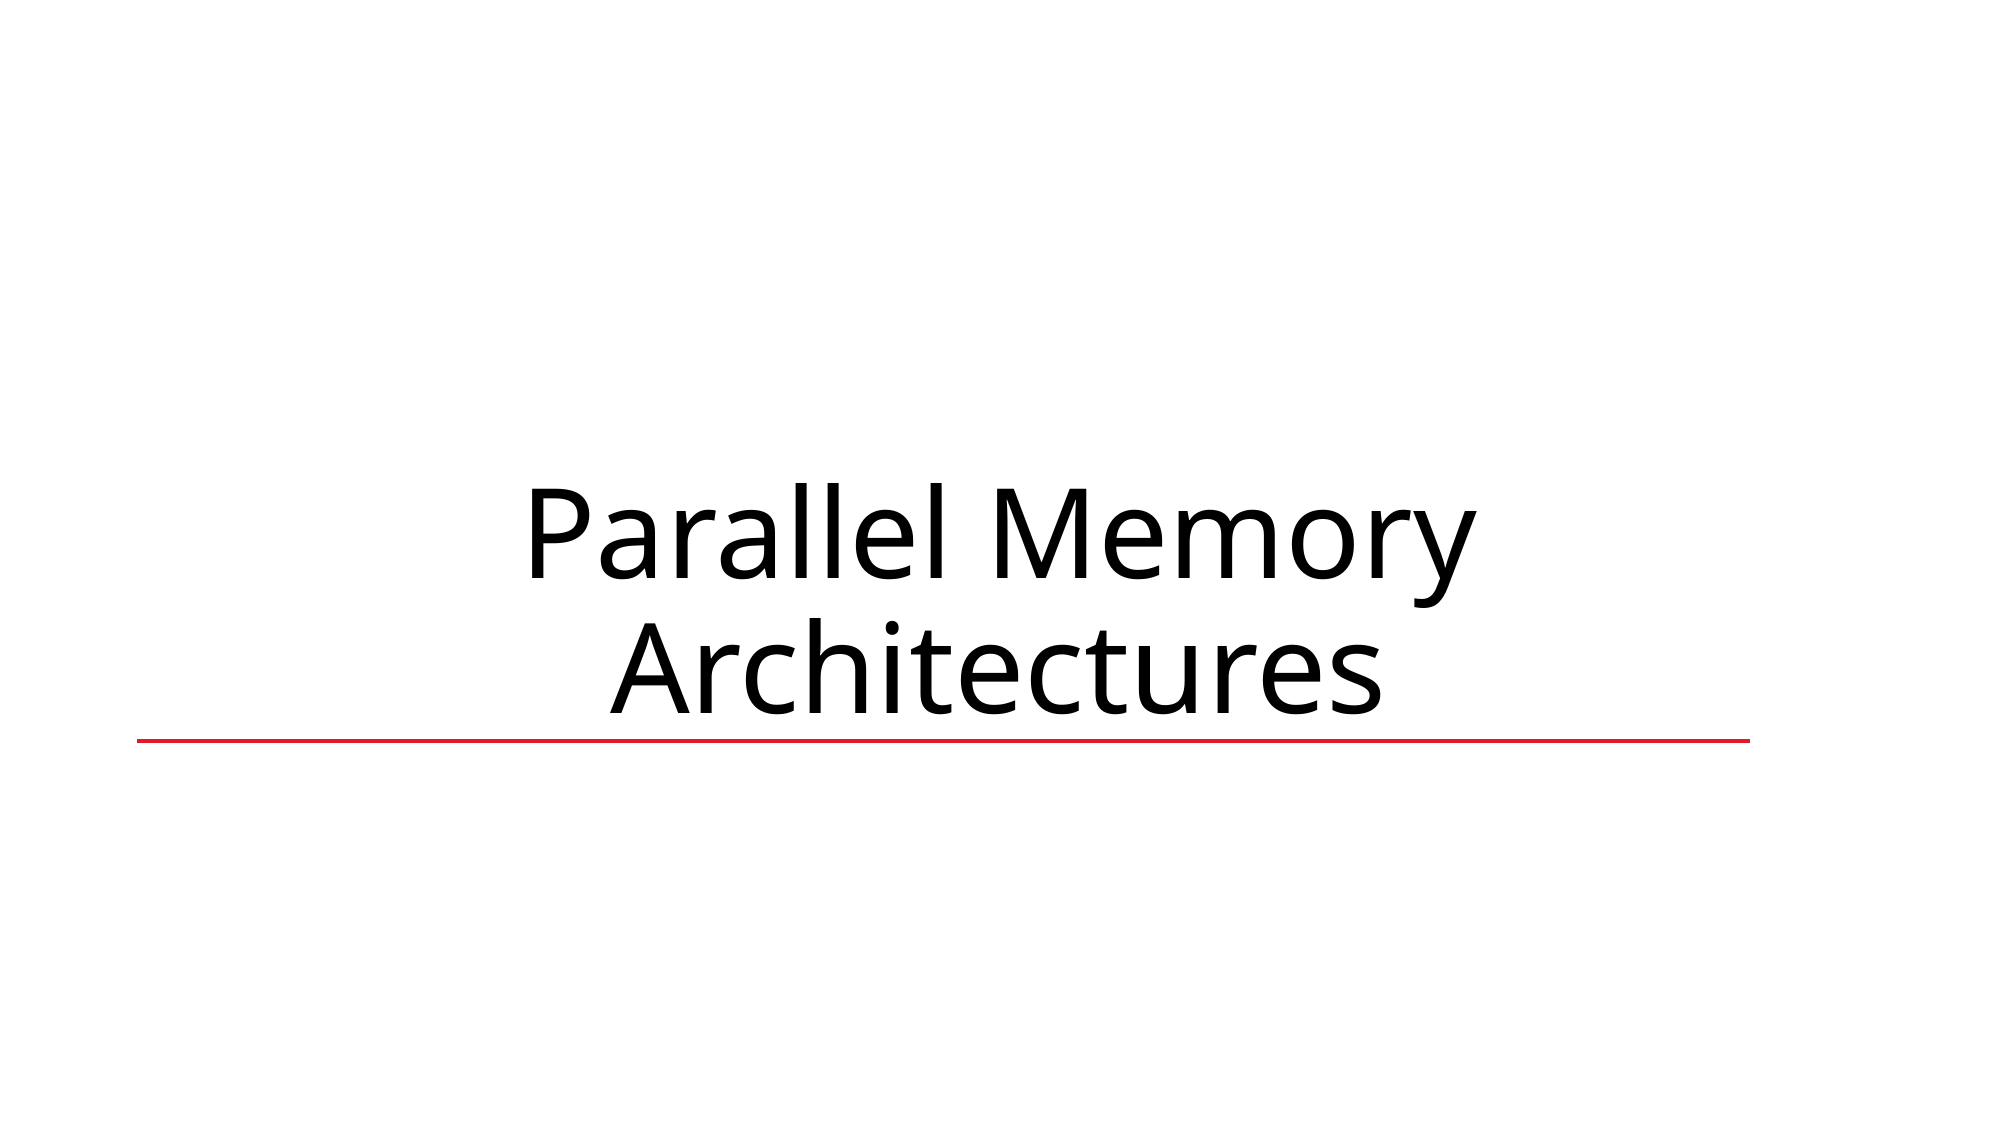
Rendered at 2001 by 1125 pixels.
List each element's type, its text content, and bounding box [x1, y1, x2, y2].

title Parallel Memory Architectures [136, 280, 1862, 749]
